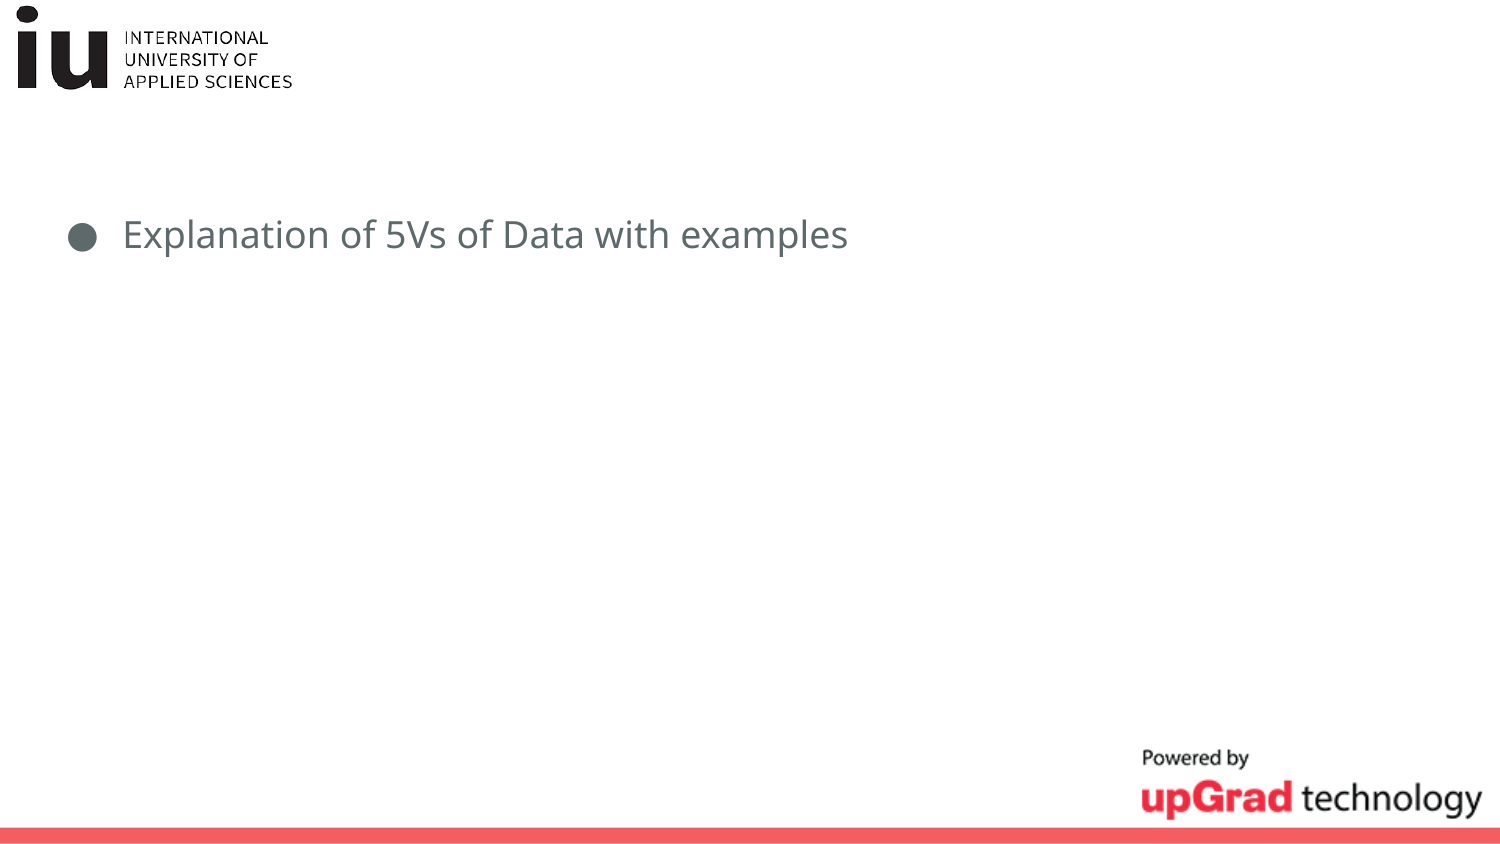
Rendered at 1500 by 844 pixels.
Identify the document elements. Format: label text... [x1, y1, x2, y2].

list Explanation of 5Vs of Data with examples [51, 189, 1449, 750]
picture [12, 0, 296, 122]
picture [1124, 718, 1500, 844]
